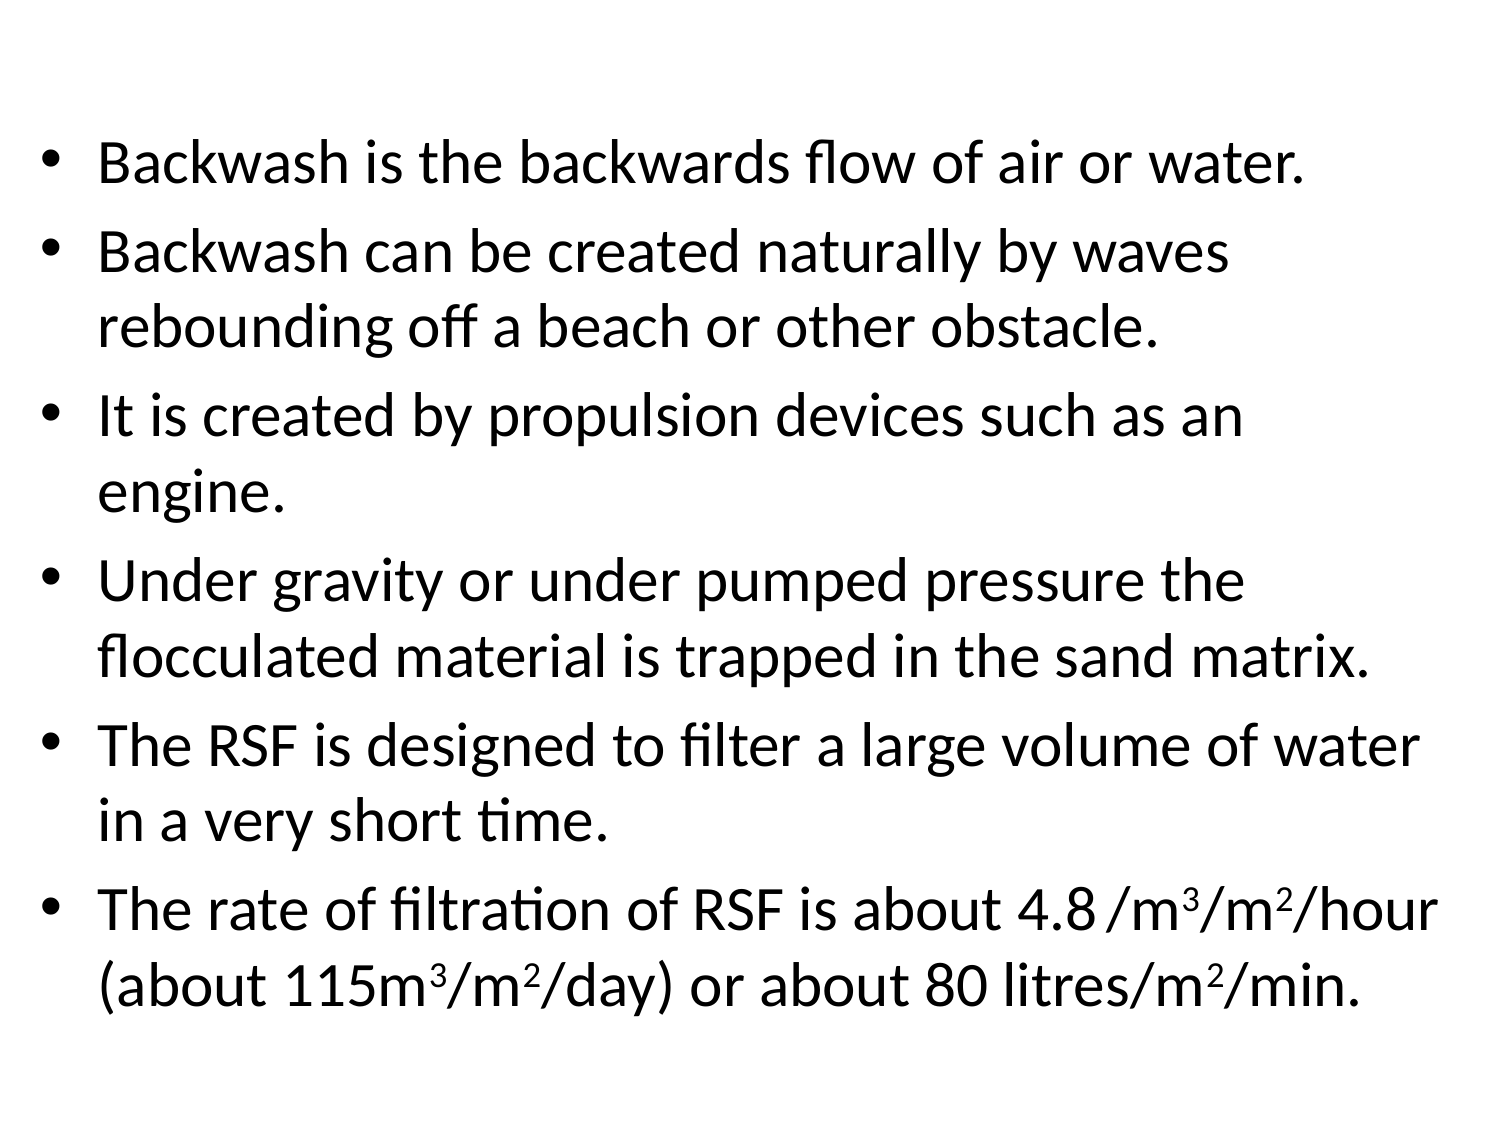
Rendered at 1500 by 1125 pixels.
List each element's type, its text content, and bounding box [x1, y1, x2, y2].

list Backwash is the backwards flow of air or water. Backwash can be created naturally by waves rebounding off a beach or other obstacle. It is created by propulsion devices such as an engine. Under gravity or under pumped pressure the flocculated material is trapped in the sand matrix. The RSF is designed to filter a large volume of water in a very short time. The rate of filtration of RSF is about 4.8 /m3/m2/hour (about 115m3/m2/day) or about 80 litres/m2/min. [24, 112, 1463, 1063]
